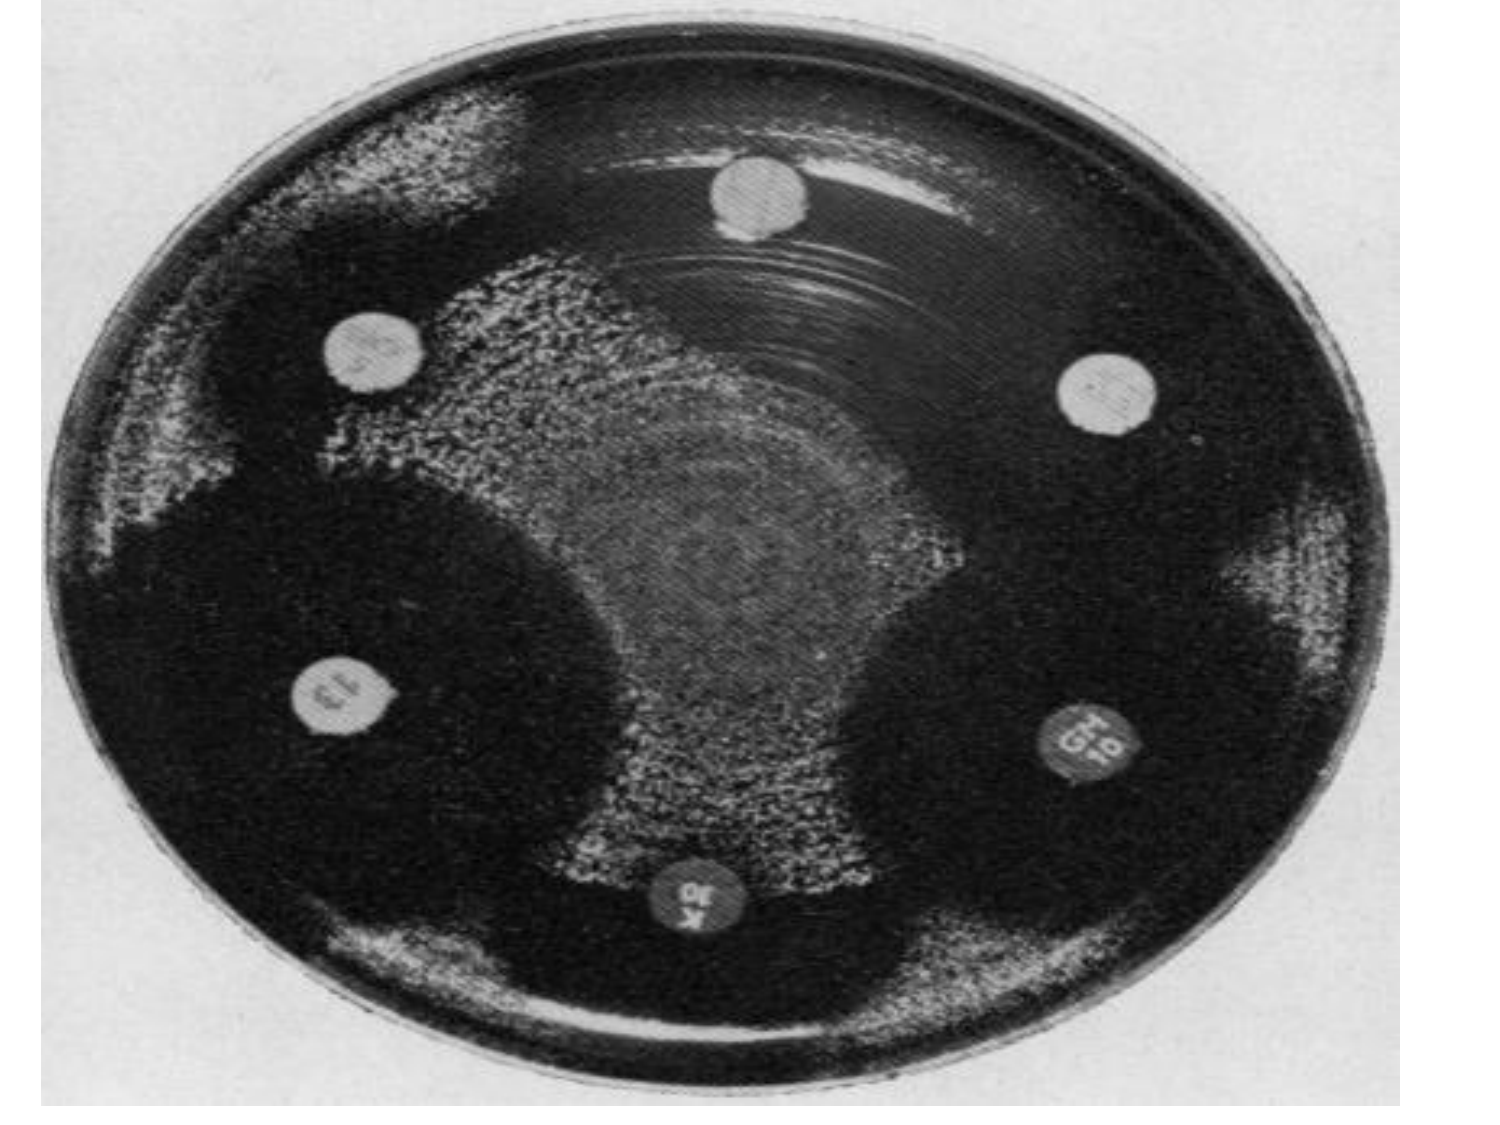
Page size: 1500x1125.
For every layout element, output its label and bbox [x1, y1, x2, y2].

list [41, 0, 1400, 1107]
